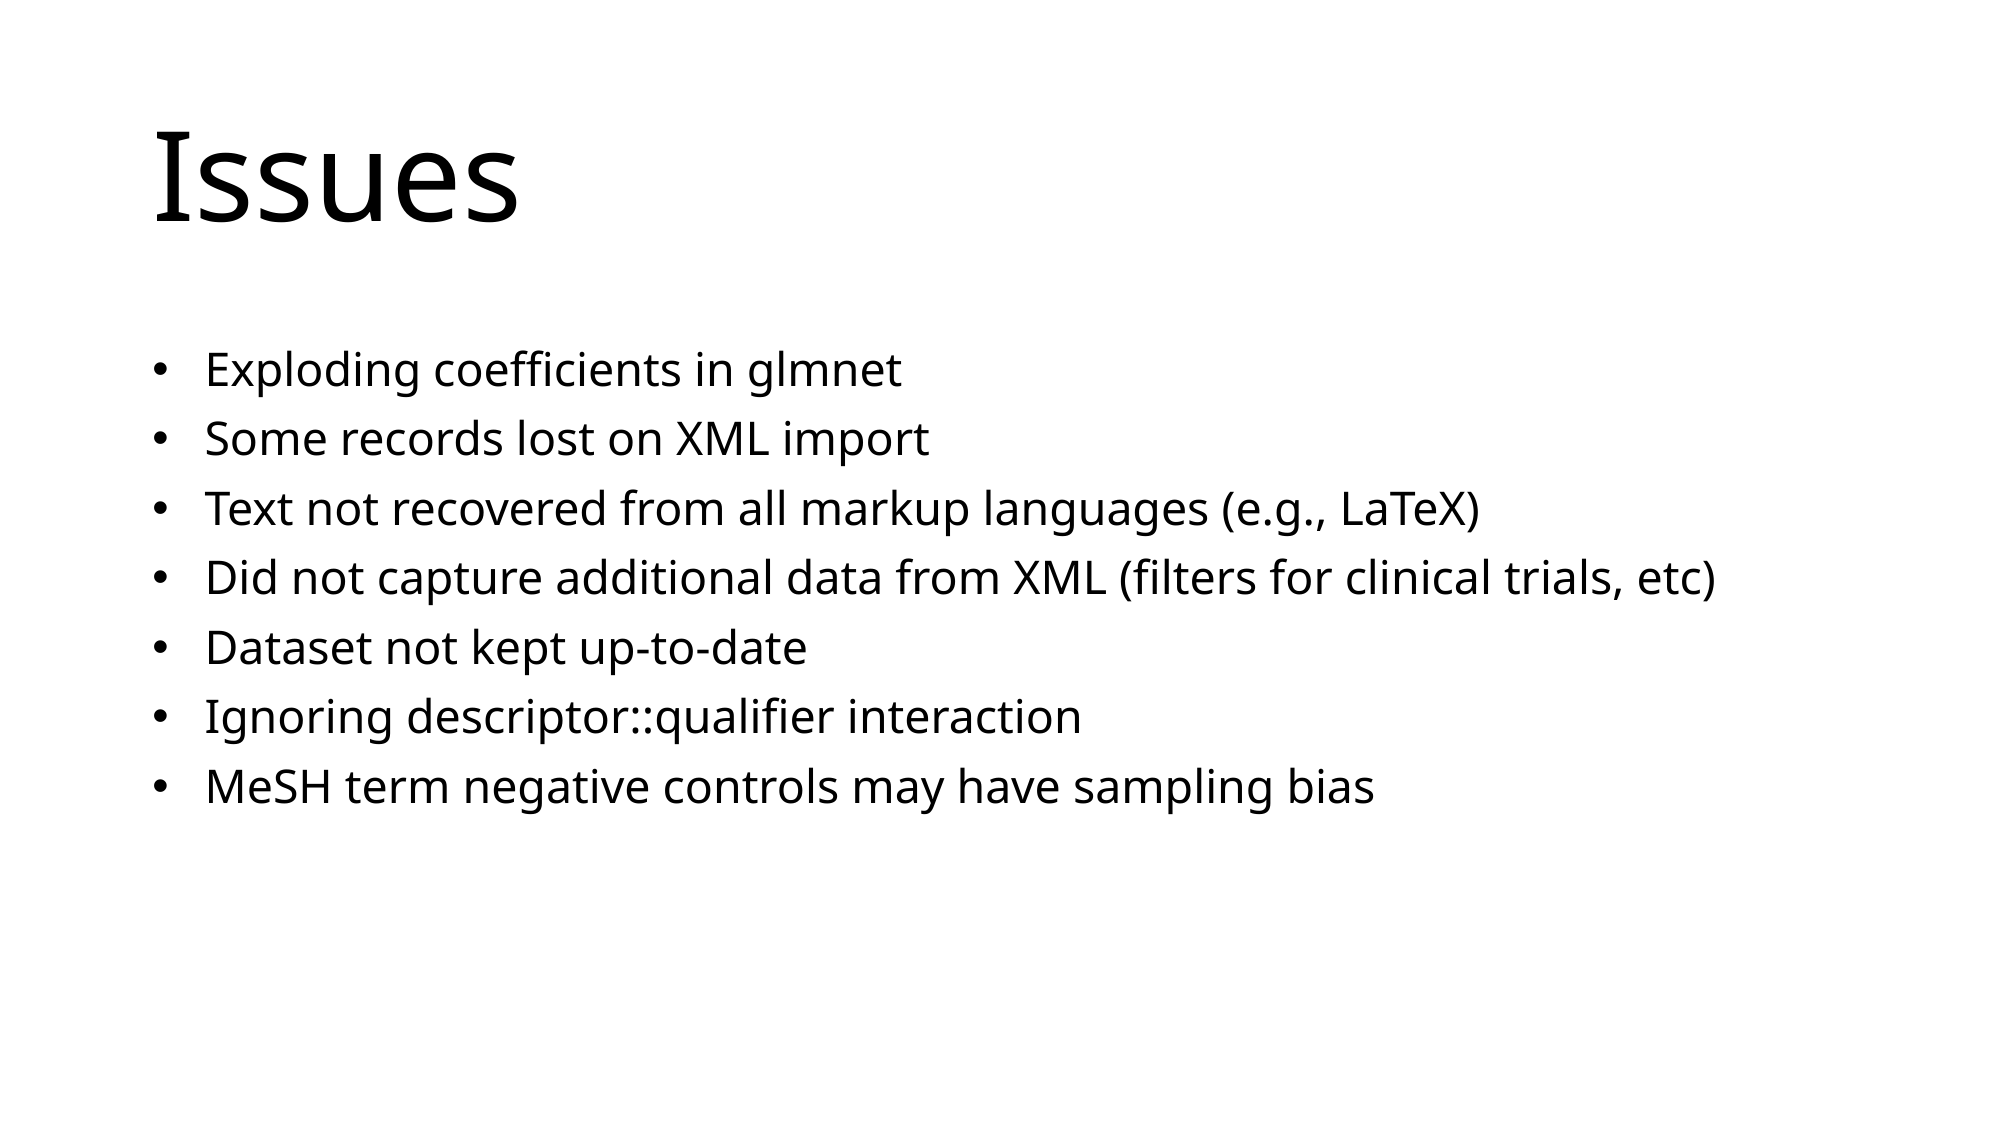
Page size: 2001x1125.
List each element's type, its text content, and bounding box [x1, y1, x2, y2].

list Exploding coefficients in glmnet Some records lost on XML import Text not recovered from all markup languages (e.g., LaTeX) Did not capture additional data from XML (filters for clinical trials, etc) Dataset not kept up-to-date Ignoring descriptor::qualifier interaction MeSH term negative controls may have sampling bias [137, 338, 1863, 826]
title Issues [137, 82, 1863, 256]
